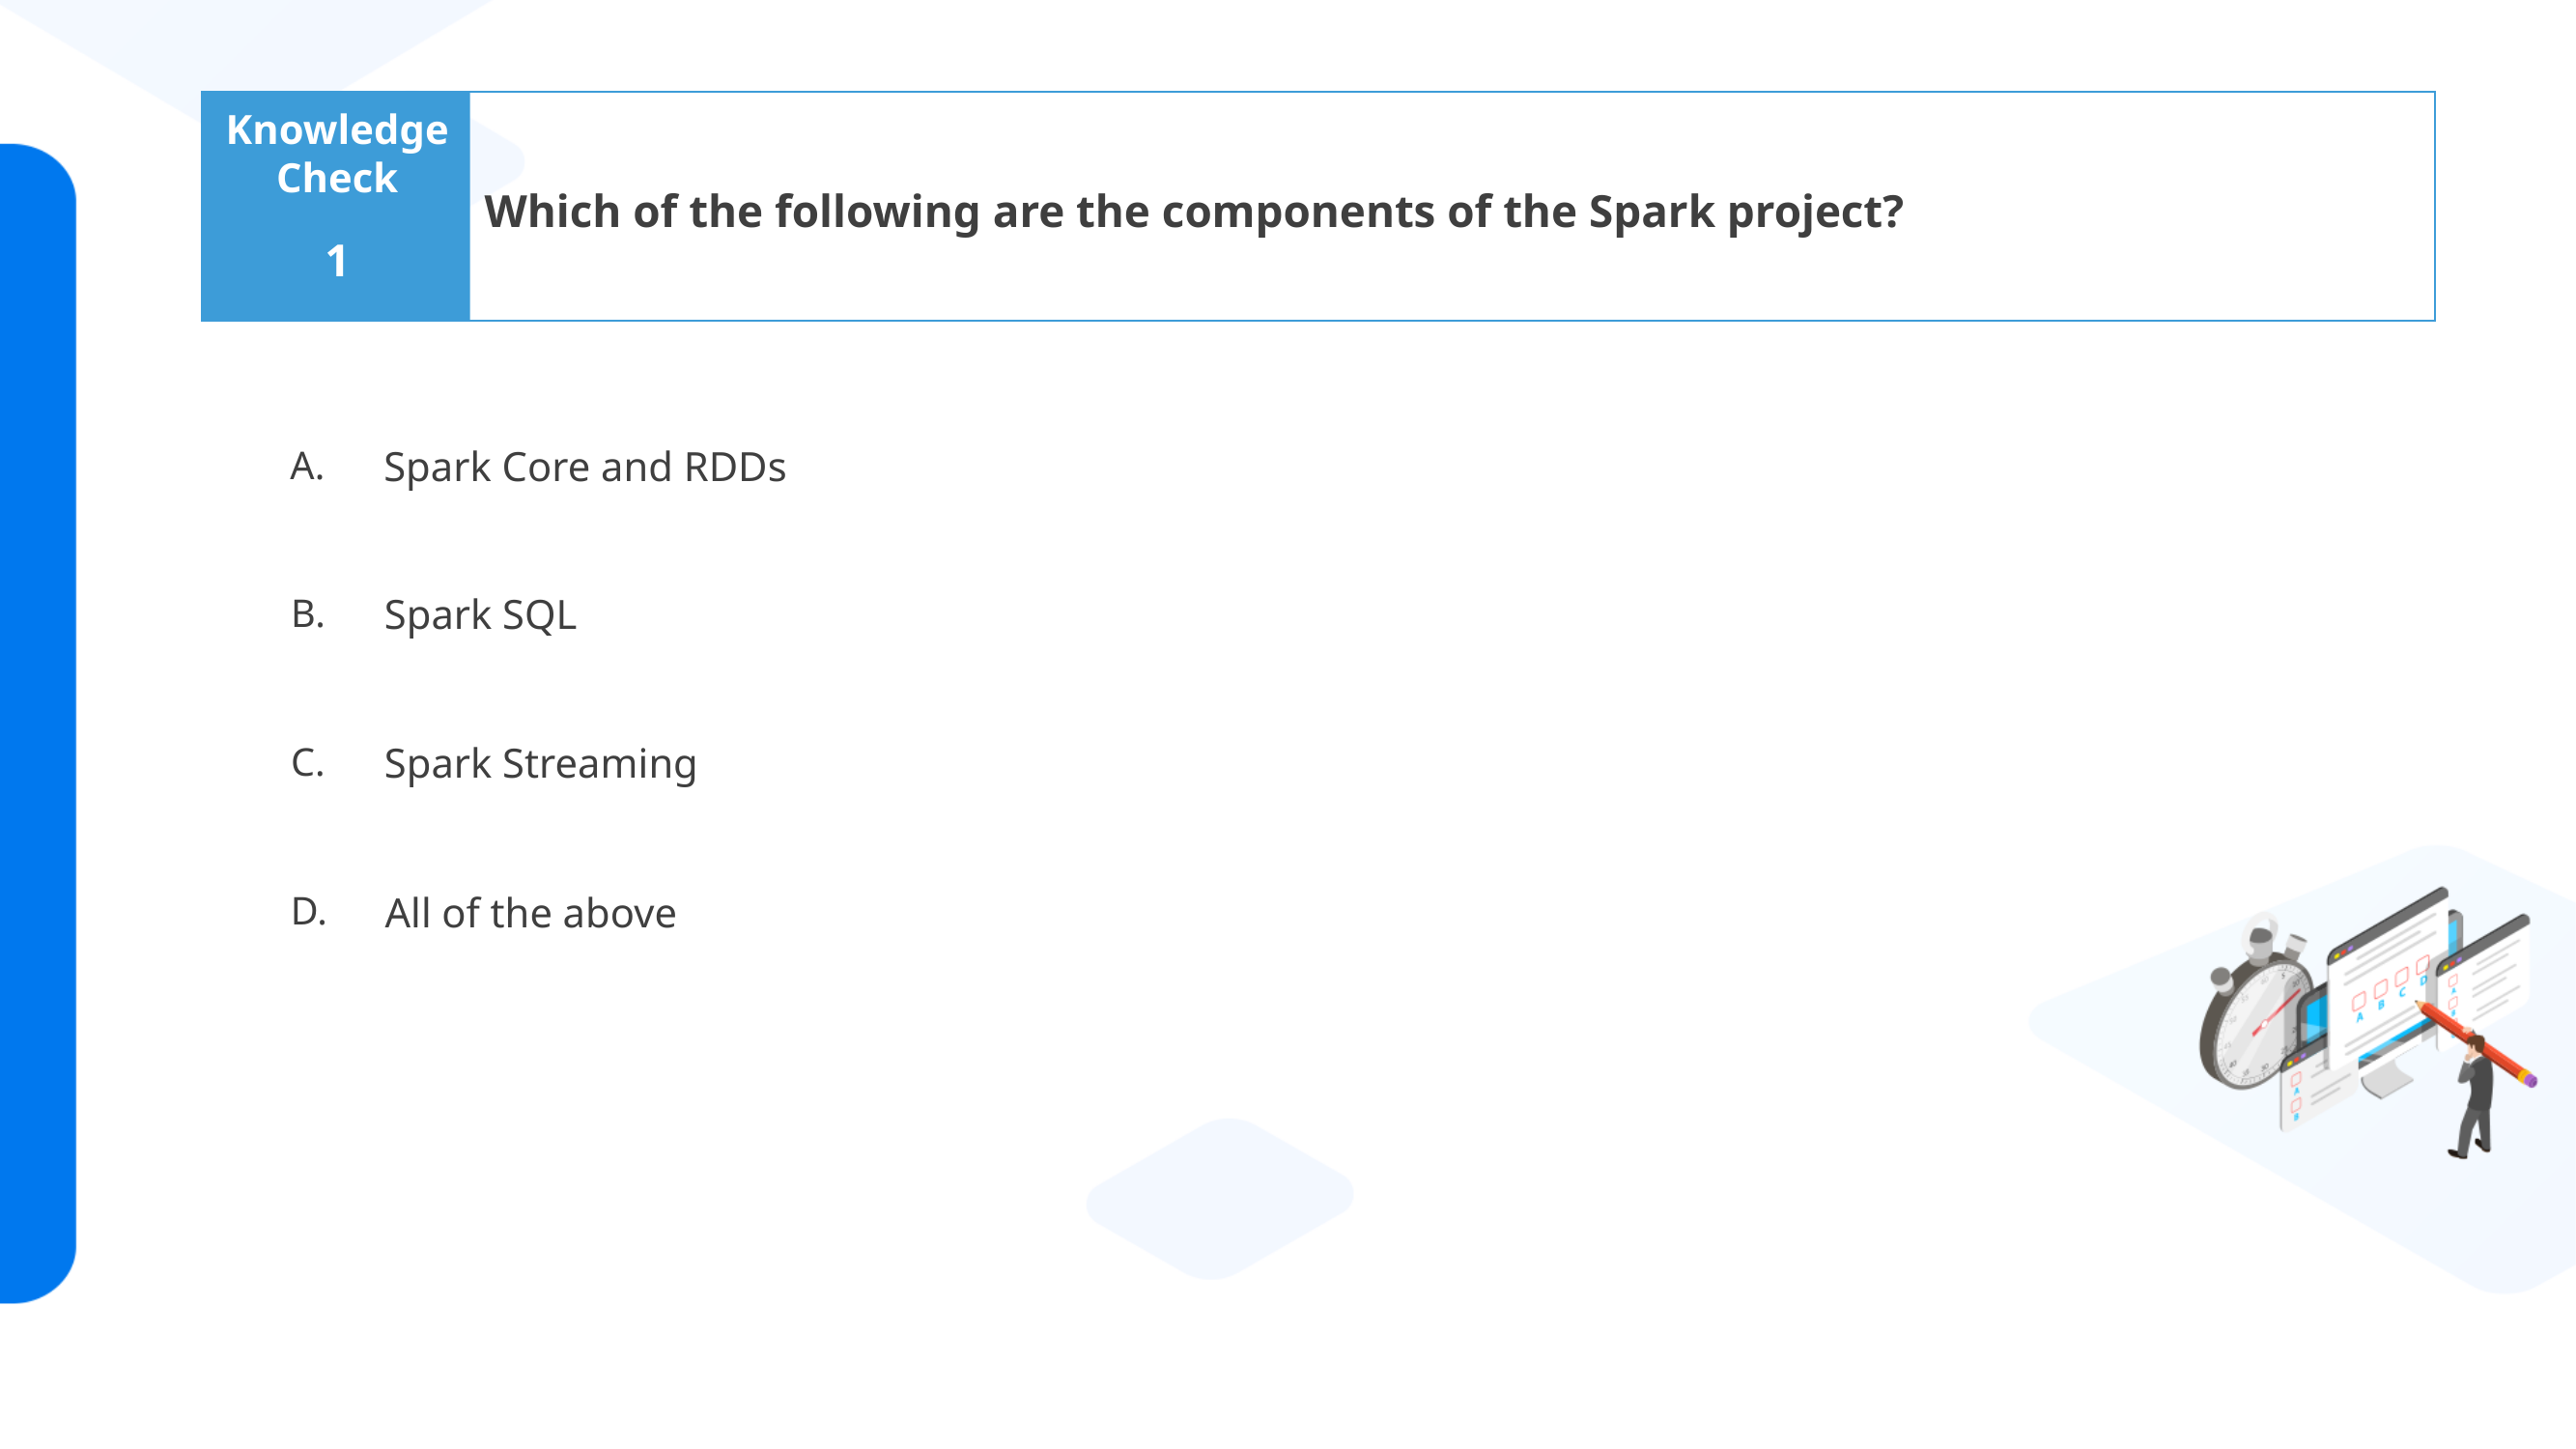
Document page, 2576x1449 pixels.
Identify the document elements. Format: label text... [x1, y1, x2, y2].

list Which of the following are the components of the Spark project? [469, 92, 2436, 321]
list 1 [247, 188, 428, 322]
picture [0, 0, 2576, 1449]
list Spark SQL [369, 575, 2153, 708]
list Spark Core and RDDs [369, 427, 2152, 560]
list All of the above [370, 873, 2154, 1007]
list Spark Streaming [369, 724, 2153, 857]
